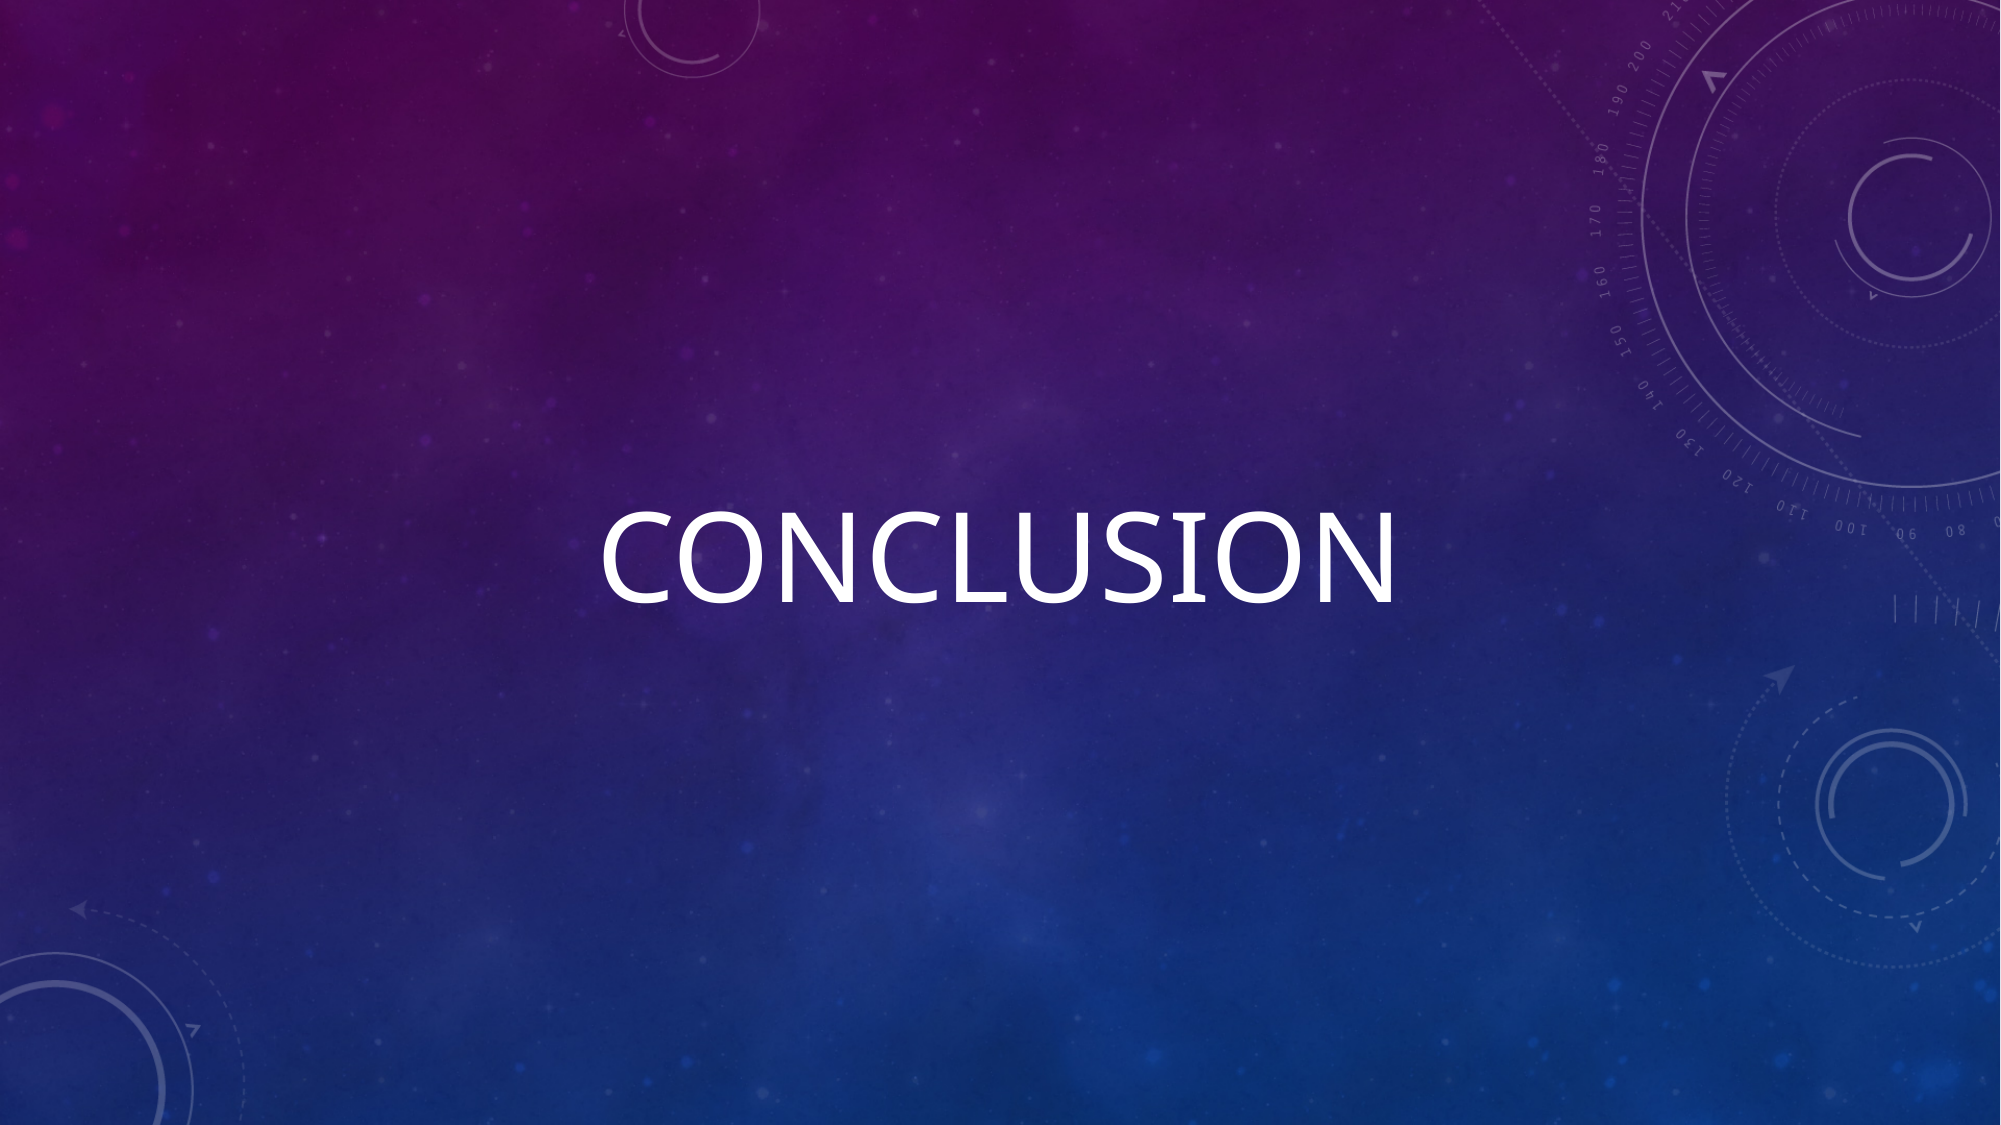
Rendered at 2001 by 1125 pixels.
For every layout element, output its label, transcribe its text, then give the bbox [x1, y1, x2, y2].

picture [0, 0, 2001, 1125]
title conclusion [310, 425, 1690, 700]
